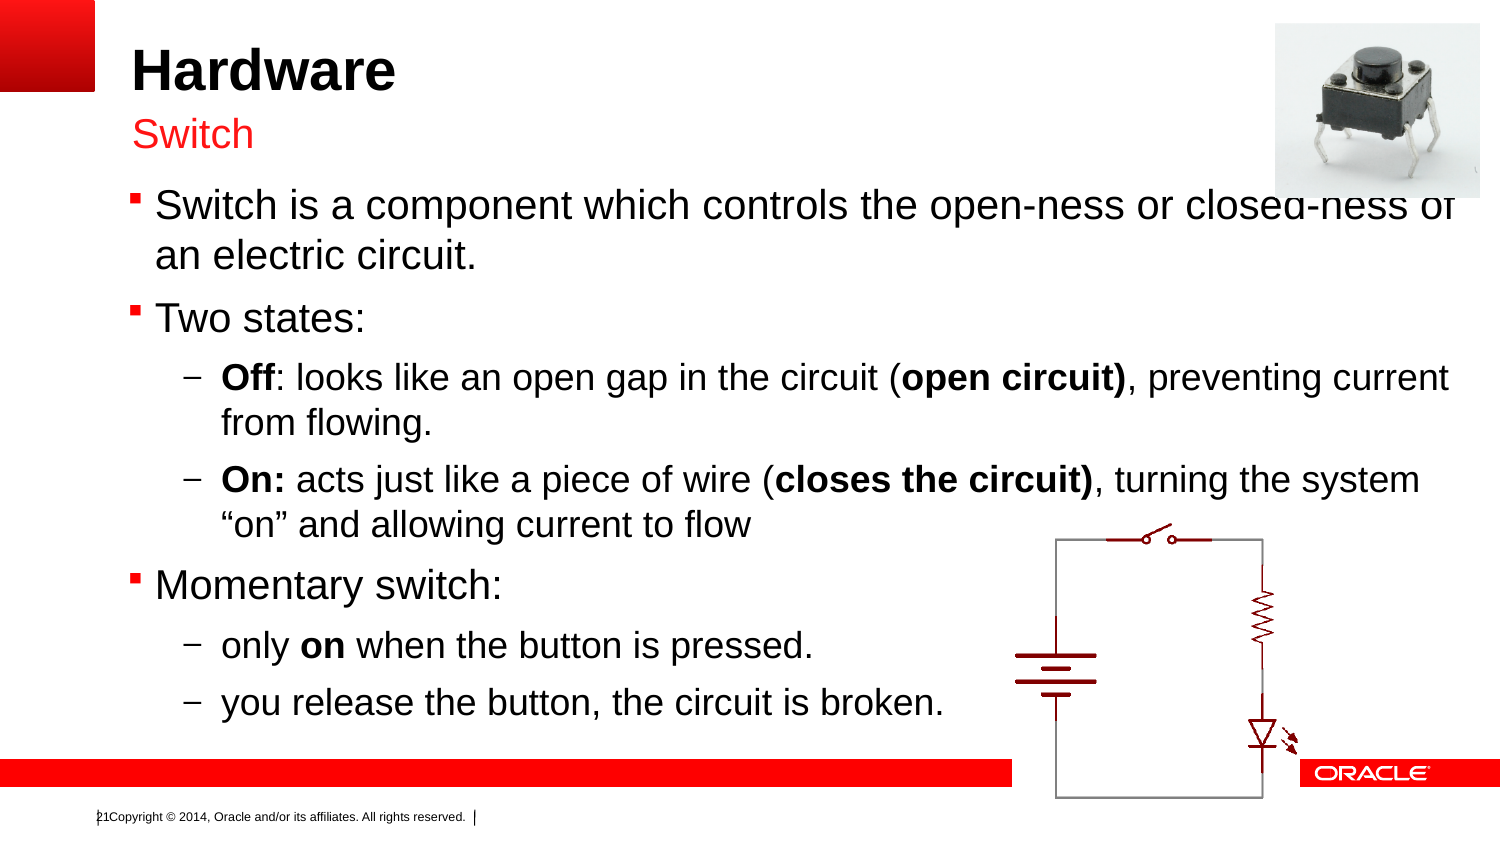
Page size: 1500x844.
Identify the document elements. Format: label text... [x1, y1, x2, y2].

list Switch [131, 106, 1269, 157]
title Hardware [131, 40, 1269, 106]
list Switch is a component which controls the open-ness or closed-ness of an electric circuit. Two states: Off: looks like an open gap in the circuit (open circuit), preventing current from flowing. On: acts just like a piece of wire (closes the circuit), turning the system “on” and allowing current to flow Momentary switch: only on when the button is pressed. you release the button, the circuit is broken. [117, 177, 1468, 681]
picture [1274, 23, 1480, 199]
picture [0, 521, 1500, 803]
